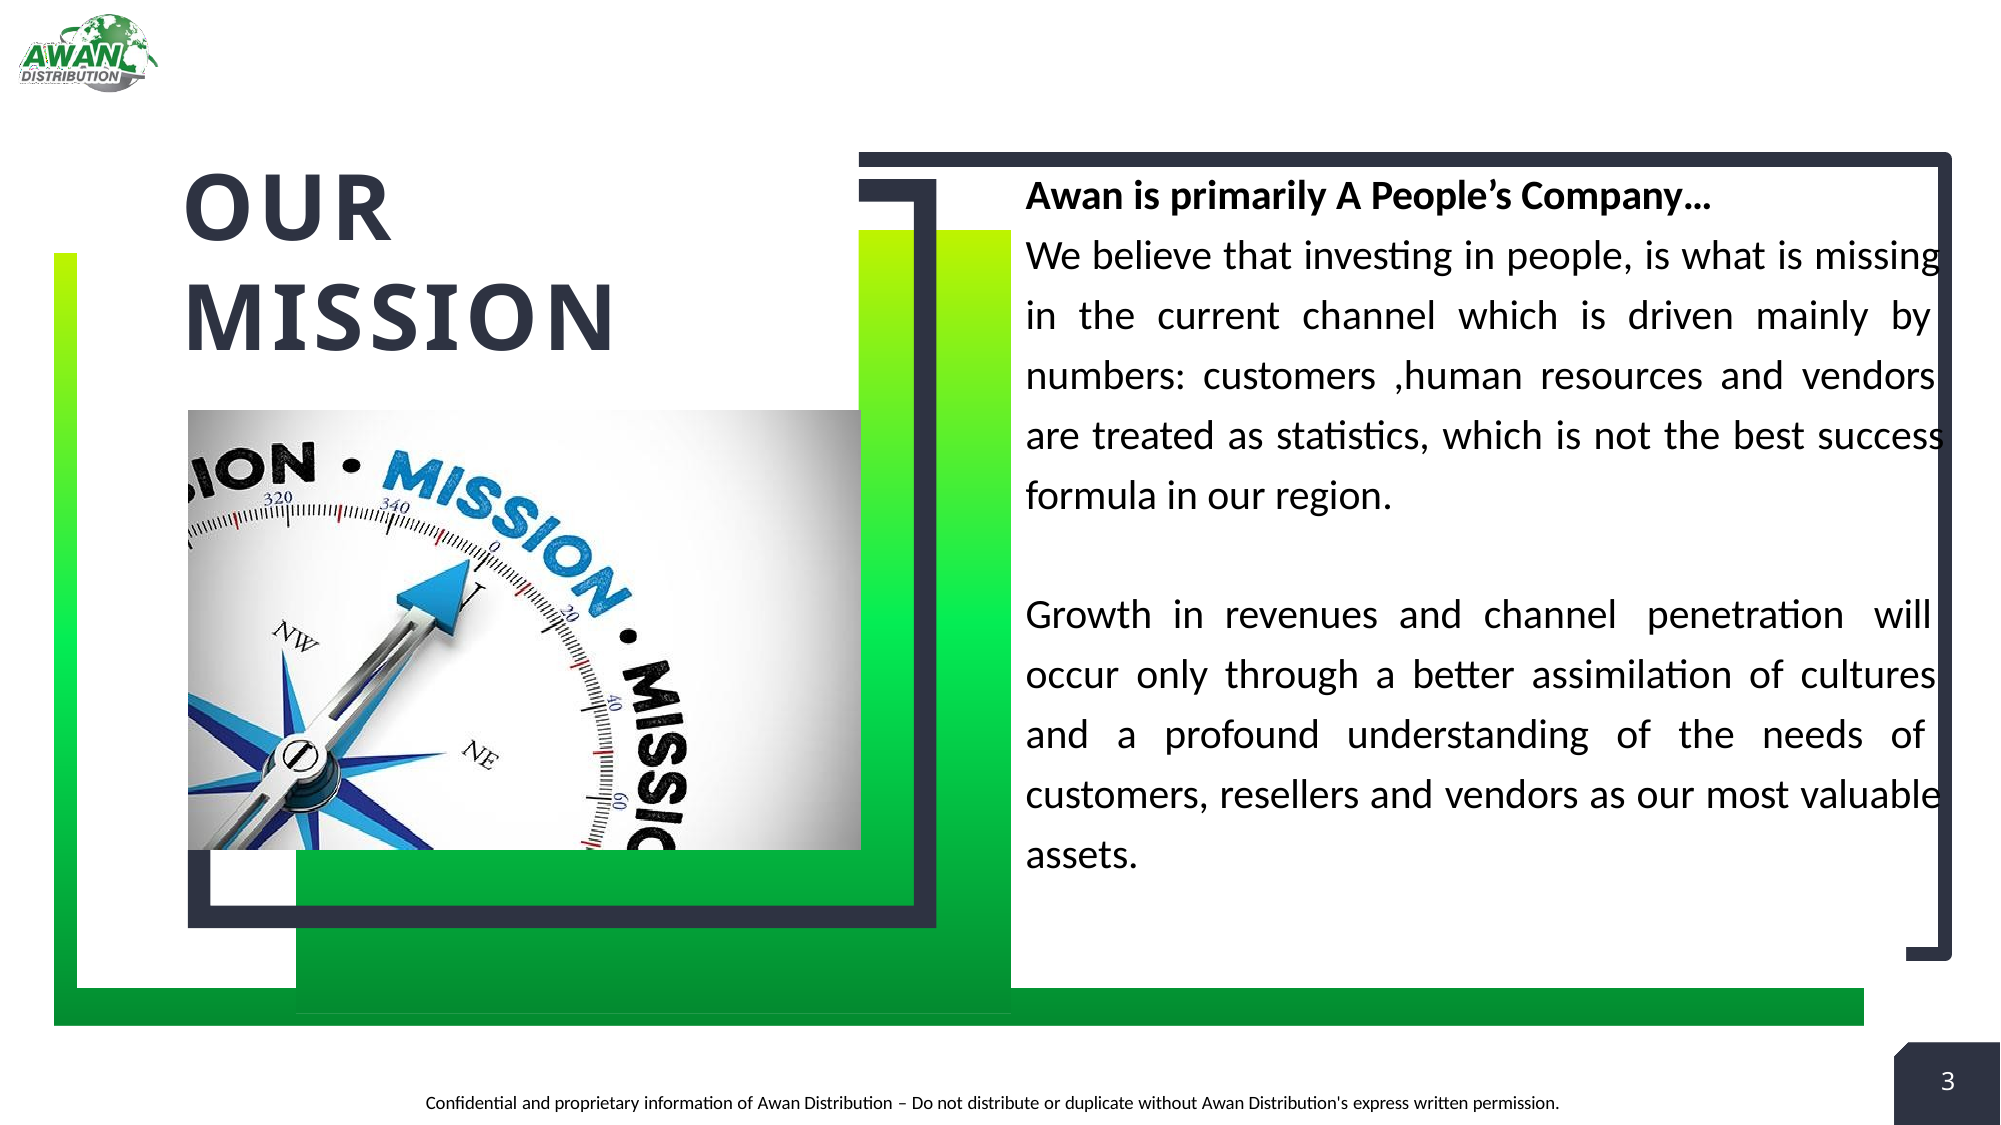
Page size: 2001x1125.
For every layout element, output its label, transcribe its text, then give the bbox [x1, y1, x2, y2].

picture [54, 988, 1864, 1026]
text_box Confidential and proprietary information of Awan Distribution – Do not distribute or duplicate without Awan Distribution's express written permission. [423, 1093, 1577, 1114]
text_box [1894, 1042, 2000, 1125]
text_box Awan is primarily A People’s Company… We believe that investing in people, is what is missing in the current channel which is driven mainly by numbers: customers ,human resources and vendors are treated as statistics, which is not the best success formula in our region. Growth in revenues and channel penetration will occur only through a better assimilation of cultures and a profound understanding of the needs of customers, resellers and vendors as our most valuable assets. [1023, 155, 1954, 877]
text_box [15, 8, 1011, 1014]
picture [188, 410, 861, 851]
text_box 3 [1934, 1073, 1961, 1100]
